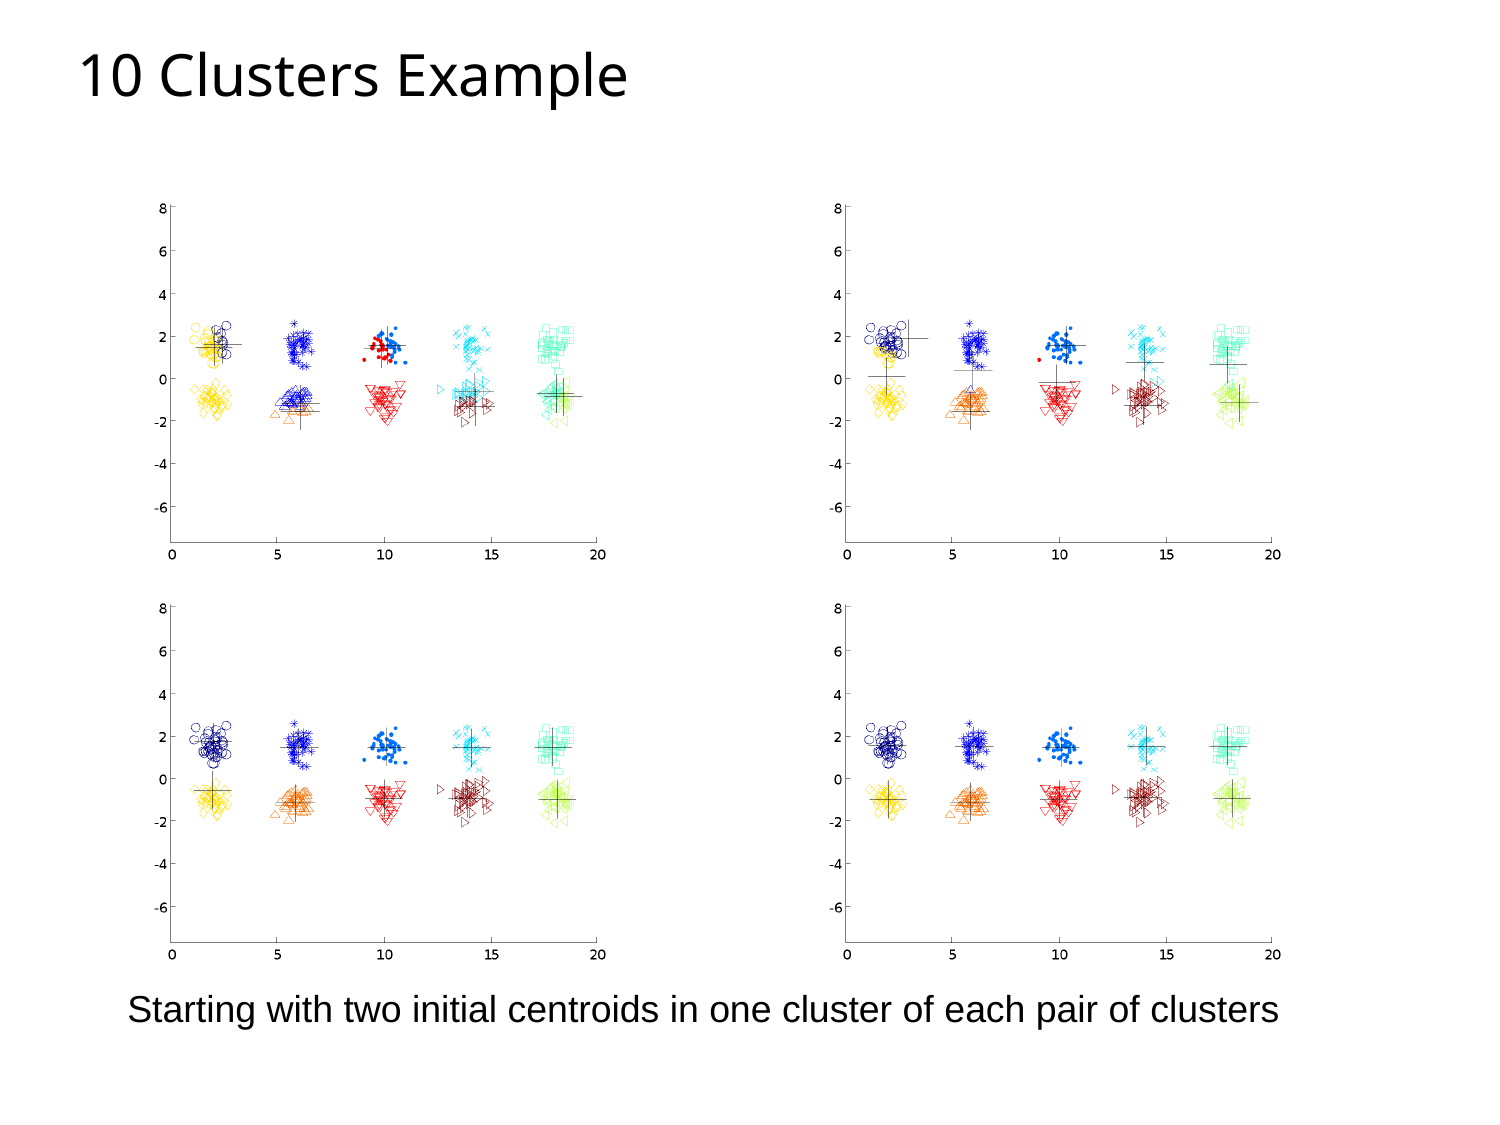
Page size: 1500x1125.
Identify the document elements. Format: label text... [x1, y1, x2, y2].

text_box 10 Clusters Example [62, 24, 1421, 116]
picture [774, 174, 1326, 988]
picture [99, 174, 651, 988]
text_box Starting with two initial centroids in one cluster of each pair of clusters [112, 977, 1426, 1038]
